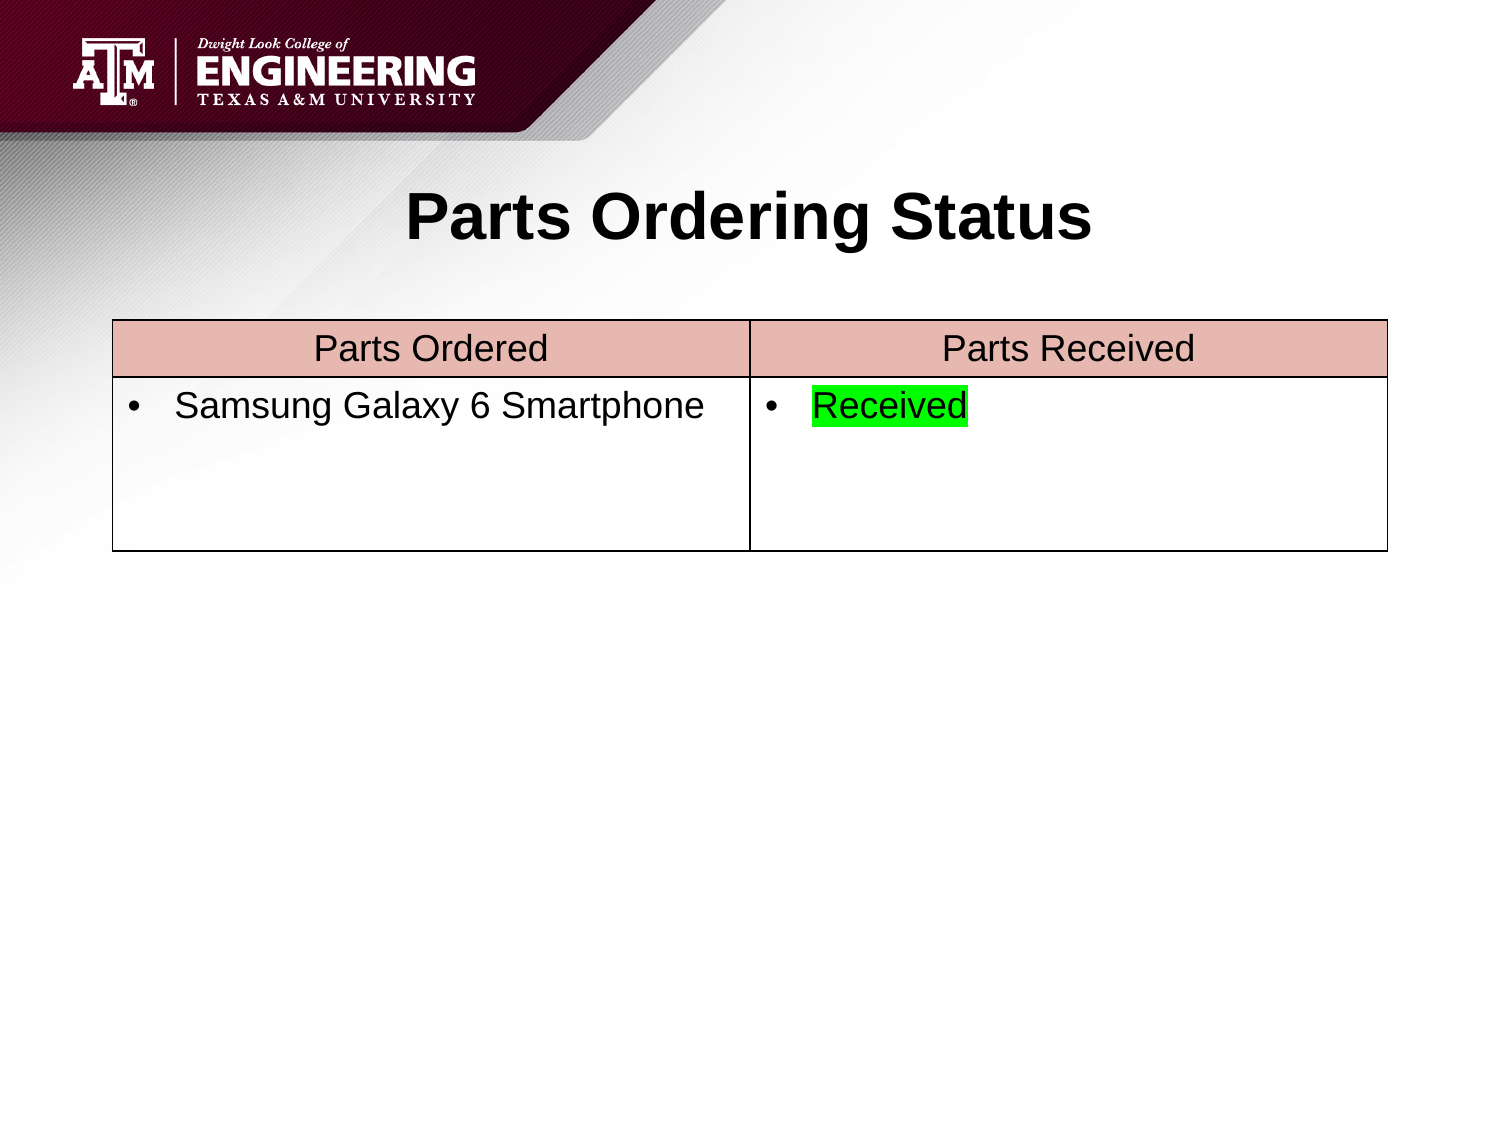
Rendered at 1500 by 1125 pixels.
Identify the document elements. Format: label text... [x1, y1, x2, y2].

table_header Parts Ordered [113, 321, 749, 376]
title Parts Ordering Status [75, 147, 1425, 279]
table_cell Samsung Galaxy 6 Smartphone [113, 378, 749, 550]
table_header Parts Received [751, 321, 1387, 376]
picture [0, 0, 1500, 1125]
table_cell Received [751, 378, 1387, 550]
